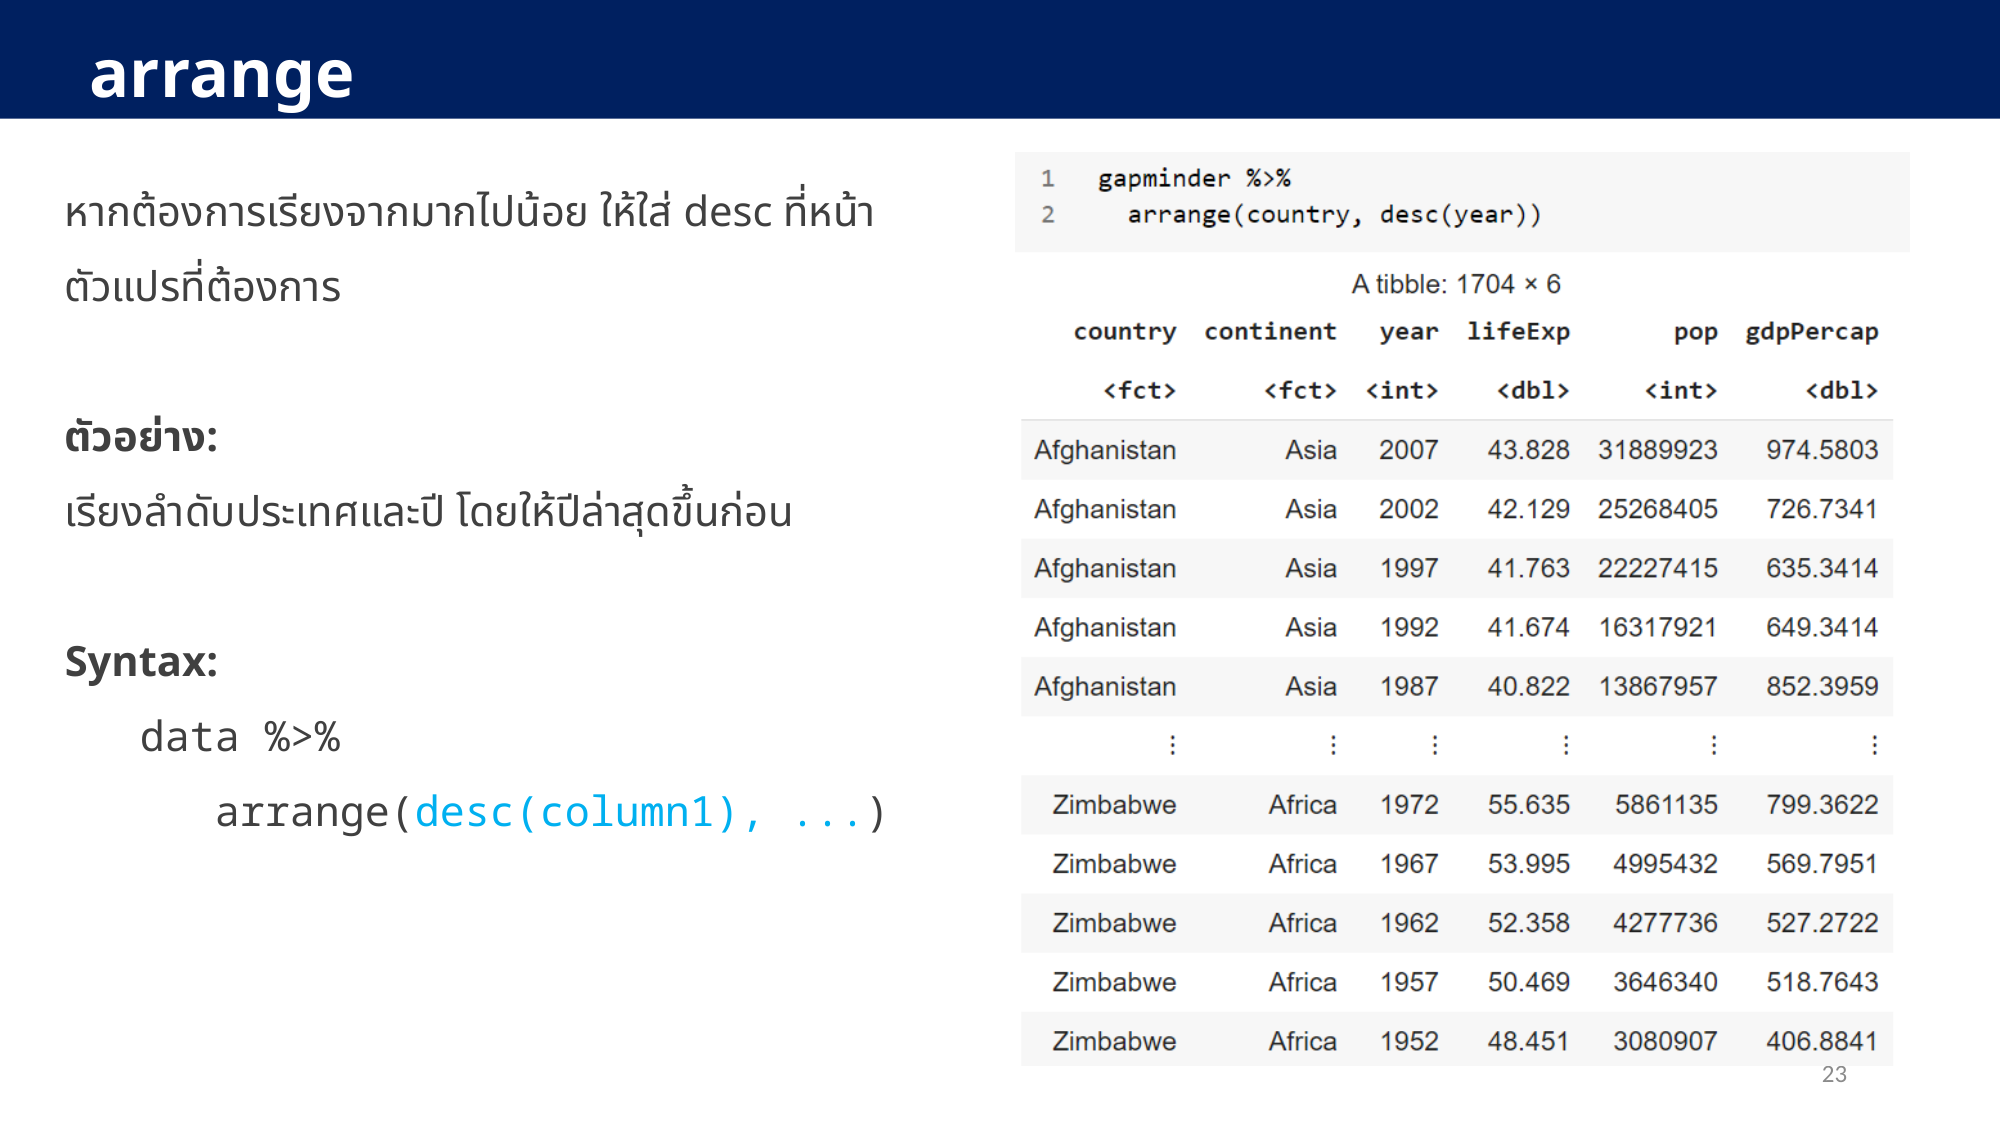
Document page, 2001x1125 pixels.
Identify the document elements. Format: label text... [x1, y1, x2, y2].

text_box หากต้องการเรียงจากมากไปน้อย ให้ใส่ desc ที่หน้าตัวแปรที่ต้องการ ตัวอย่าง: เรียงลำดับประเทศและปี โดยให้ปีล่าสุดขึ้นก่อน Syntax: data %>% arrange(desc(column1), ...) [50, 152, 978, 843]
slide_number 23 [1412, 1066, 1863, 1103]
text_box arrange [0, 0, 2000, 119]
picture [1015, 152, 1910, 1066]
